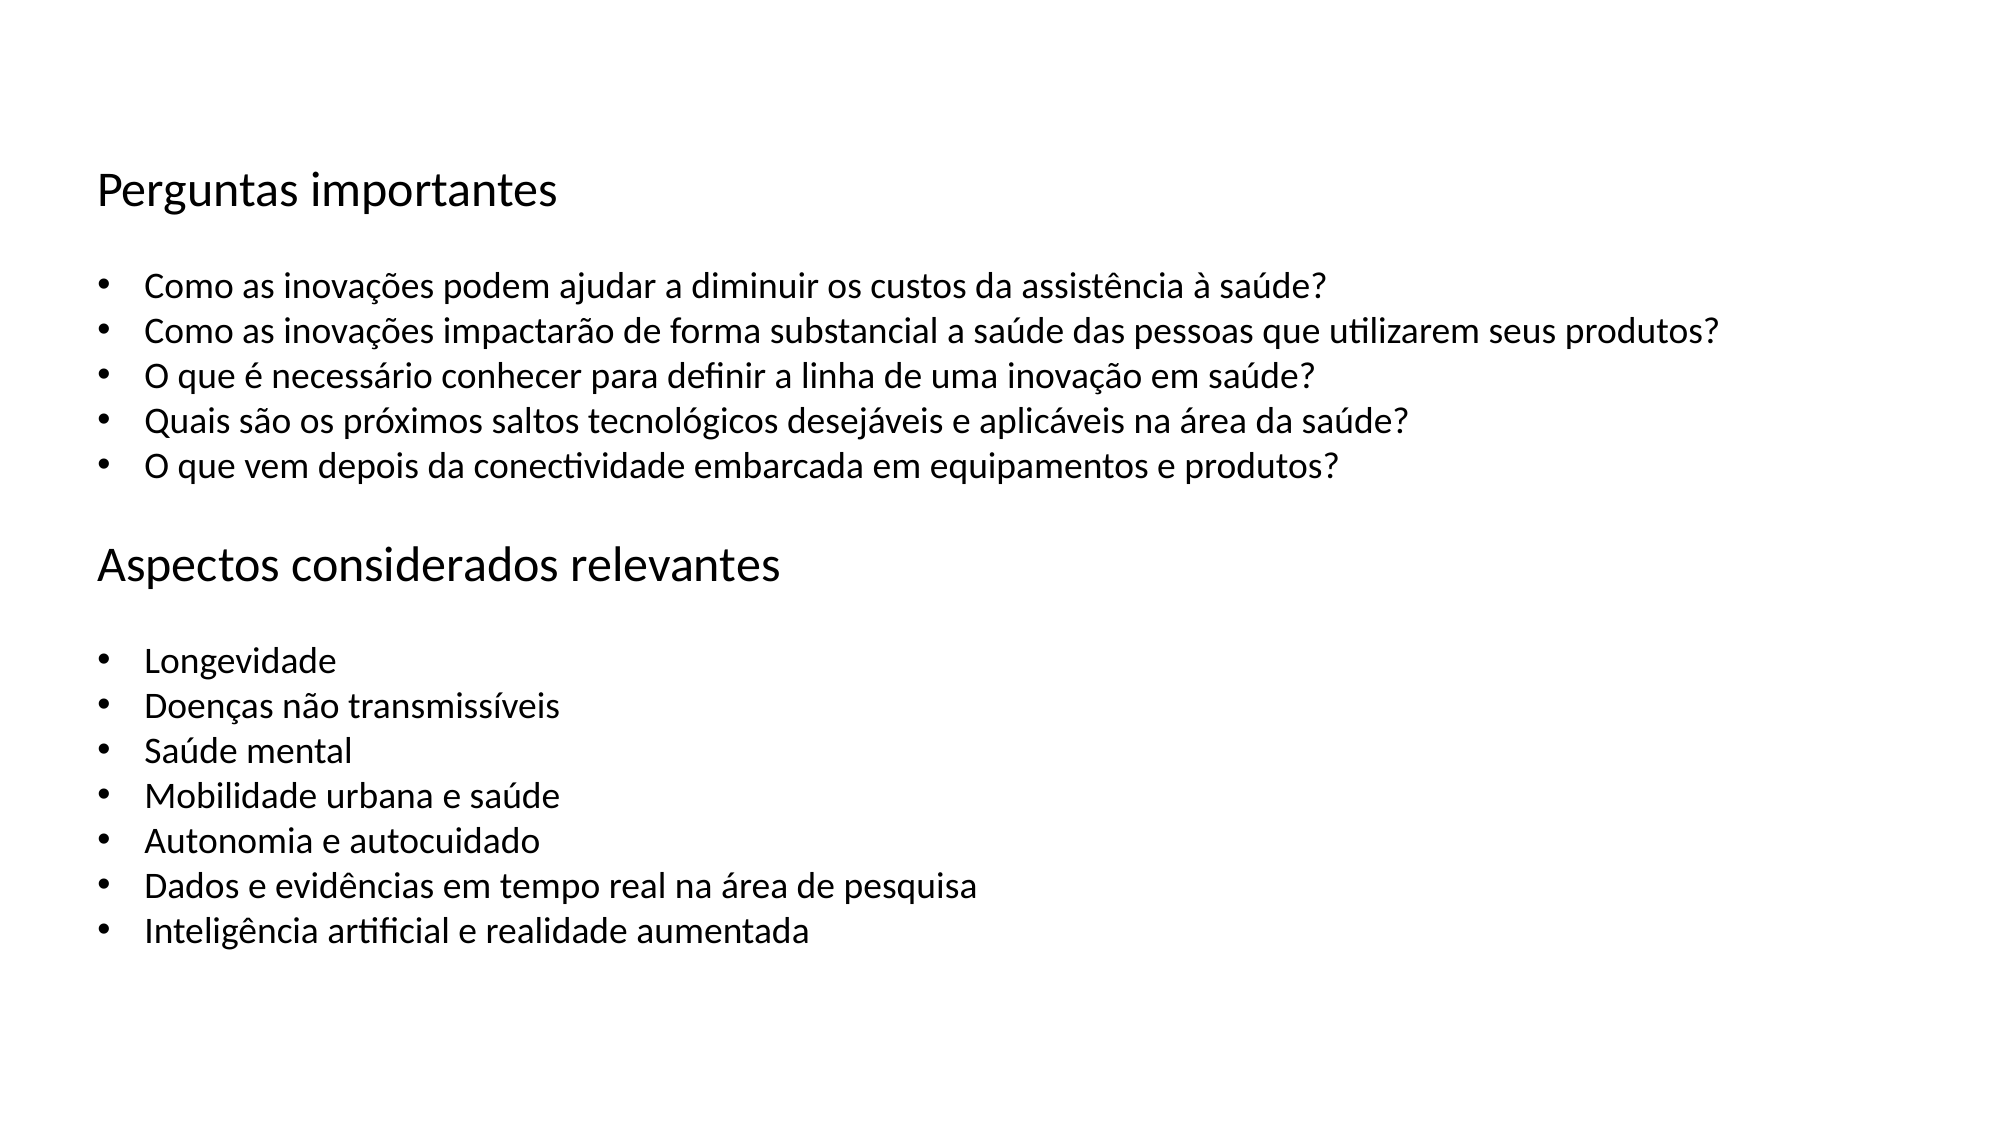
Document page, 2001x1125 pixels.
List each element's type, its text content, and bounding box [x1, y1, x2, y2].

text_box Perguntas importantes Como as inovações podem ajudar a diminuir os custos da assistência à saúde? Como as inovações impactarão de forma substancial a saúde das pessoas que utilizarem seus produtos? O que é necessário conhecer para definir a linha de uma inovação em saúde? Quais são os próximos saltos tecnológicos desejáveis e aplicáveis na área da saúde? O que vem depois da conectividade embarcada em equipamentos e produtos? Aspectos considerados relevantes Longevidade Doenças não transmissíveis Saúde mental Mobilidade urbana e saúde Autonomia e autocuidado Dados e evidências em tempo real na área de pesquisa Inteligência artificial e realidade aumentada [82, 148, 1918, 959]
